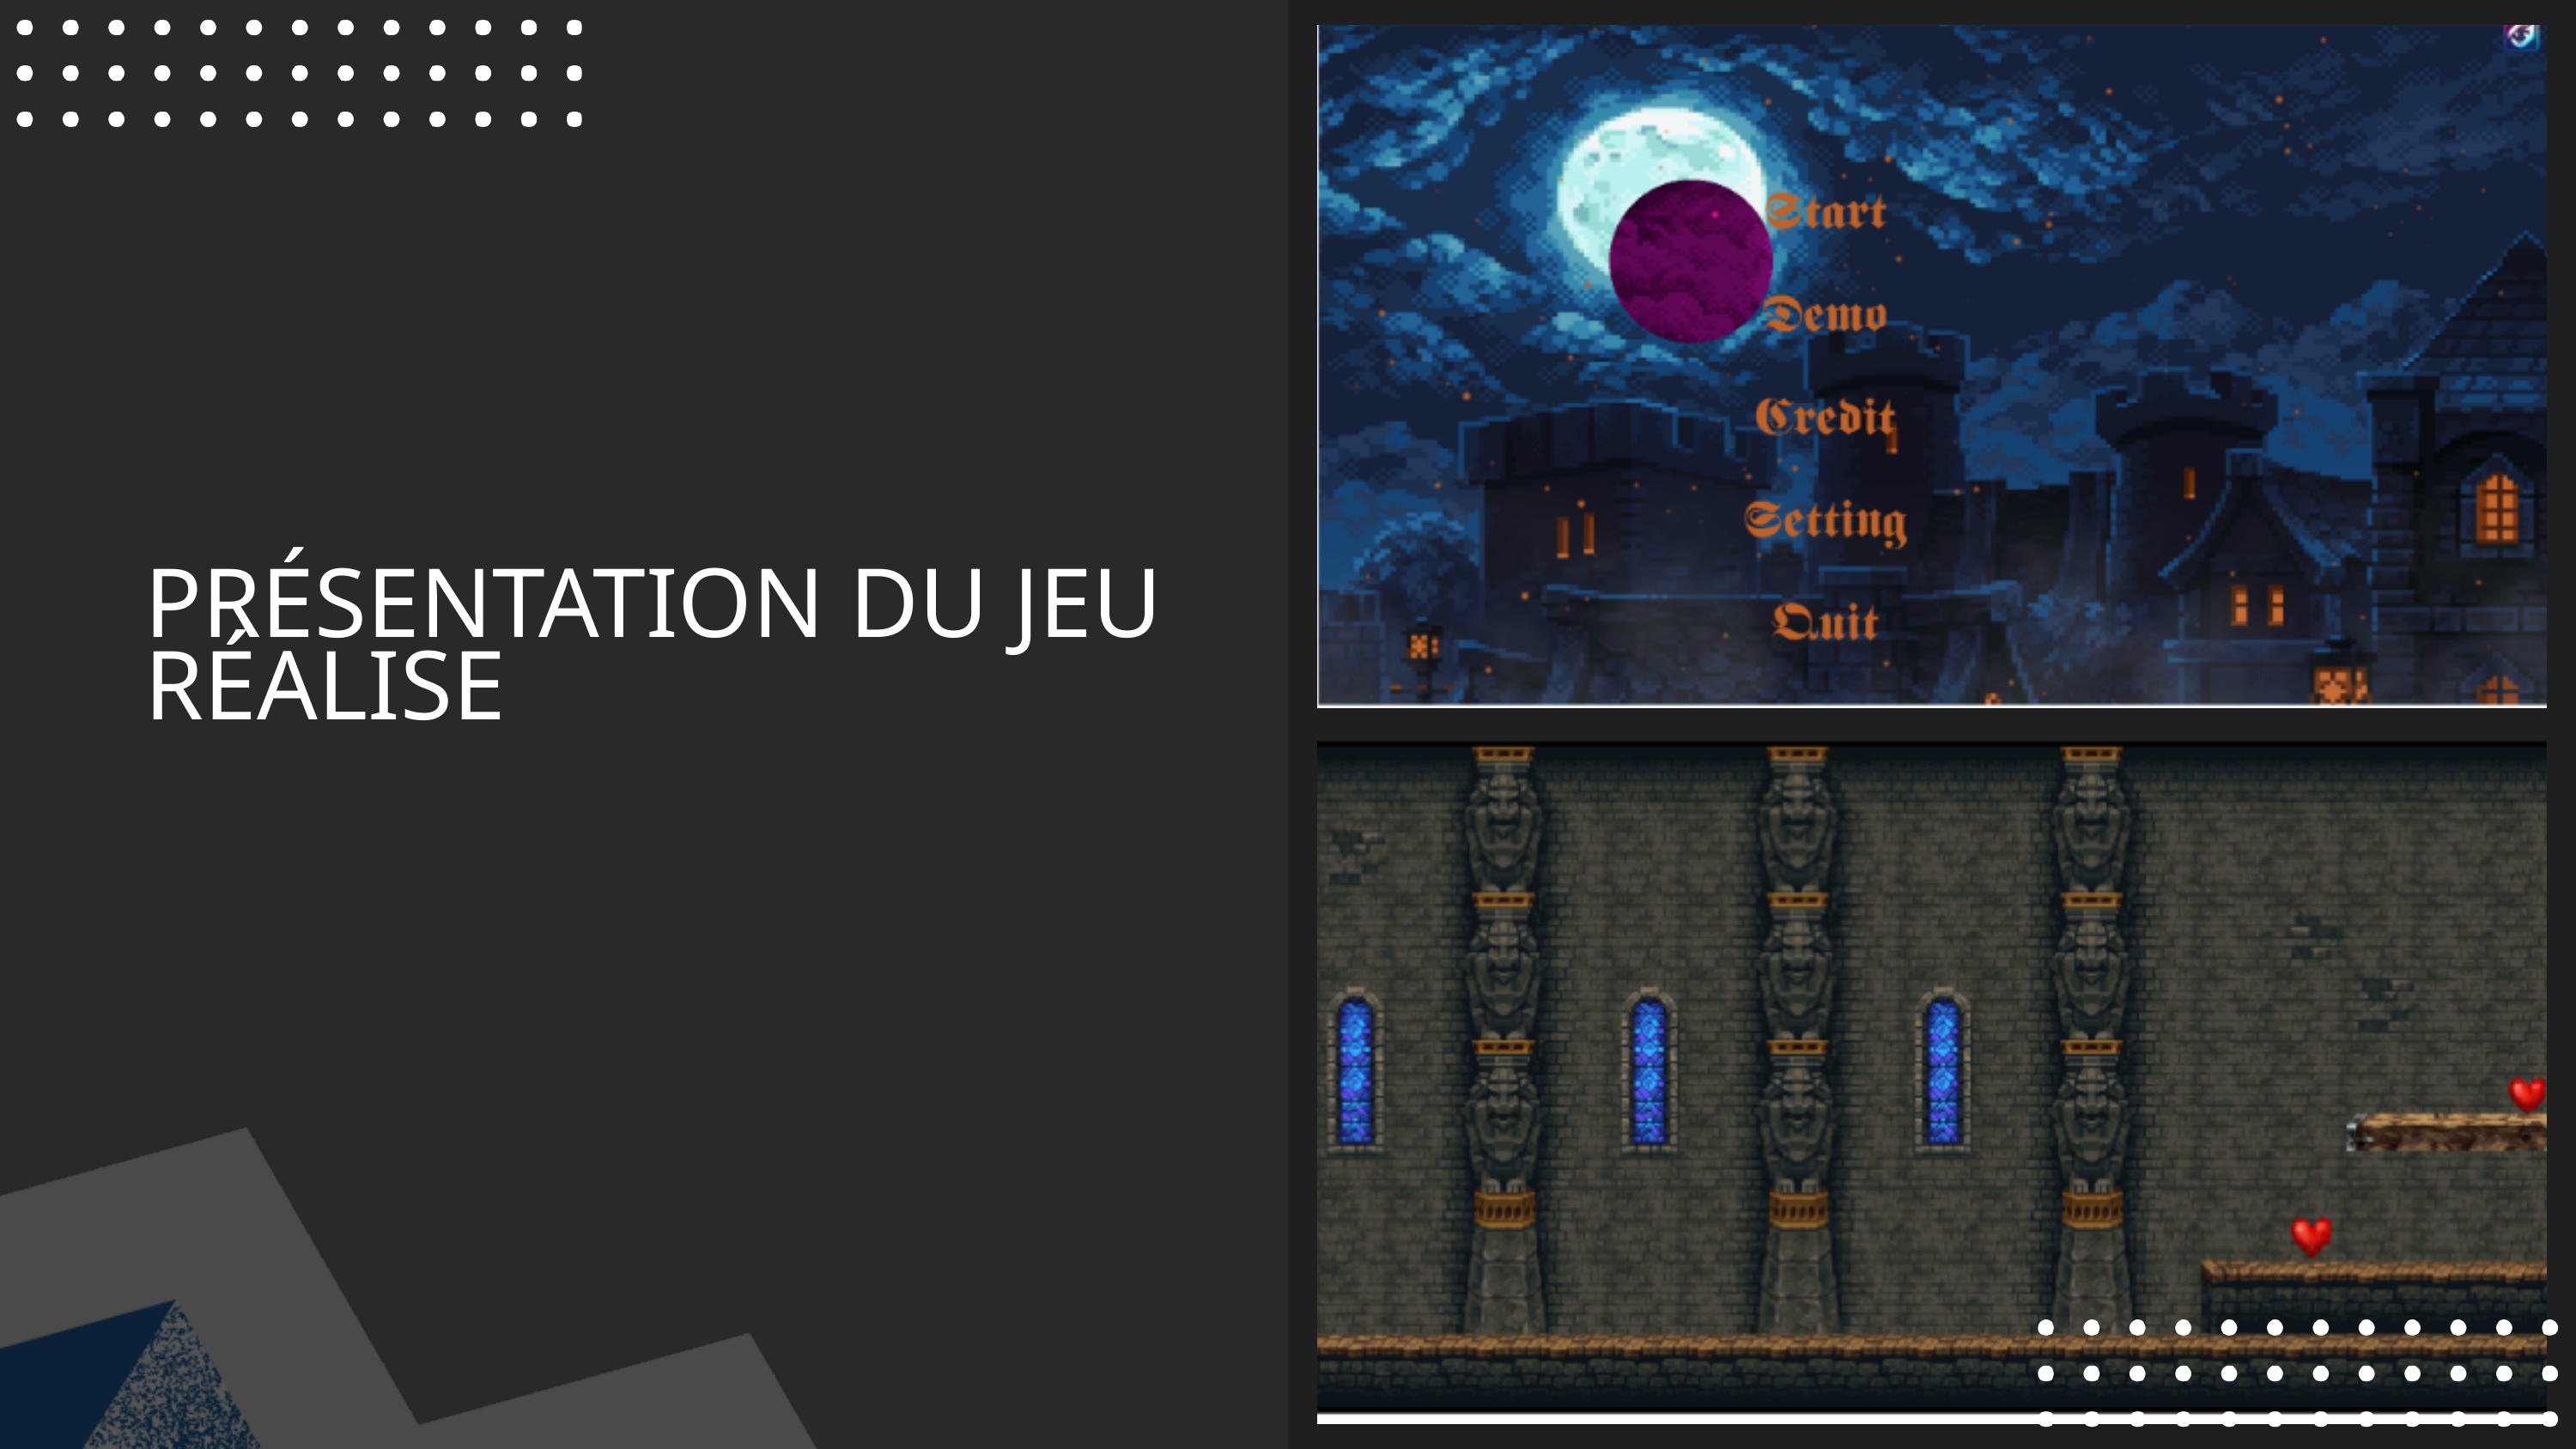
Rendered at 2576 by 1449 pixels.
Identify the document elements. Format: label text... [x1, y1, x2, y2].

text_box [1287, 0, 2576, 1449]
text_box PRÉSENTATION DU JEU RÉALISE [144, 574, 1283, 739]
text_box [0, 0, 582, 127]
text_box [0, 922, 923, 1449]
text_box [1316, 24, 2548, 1424]
